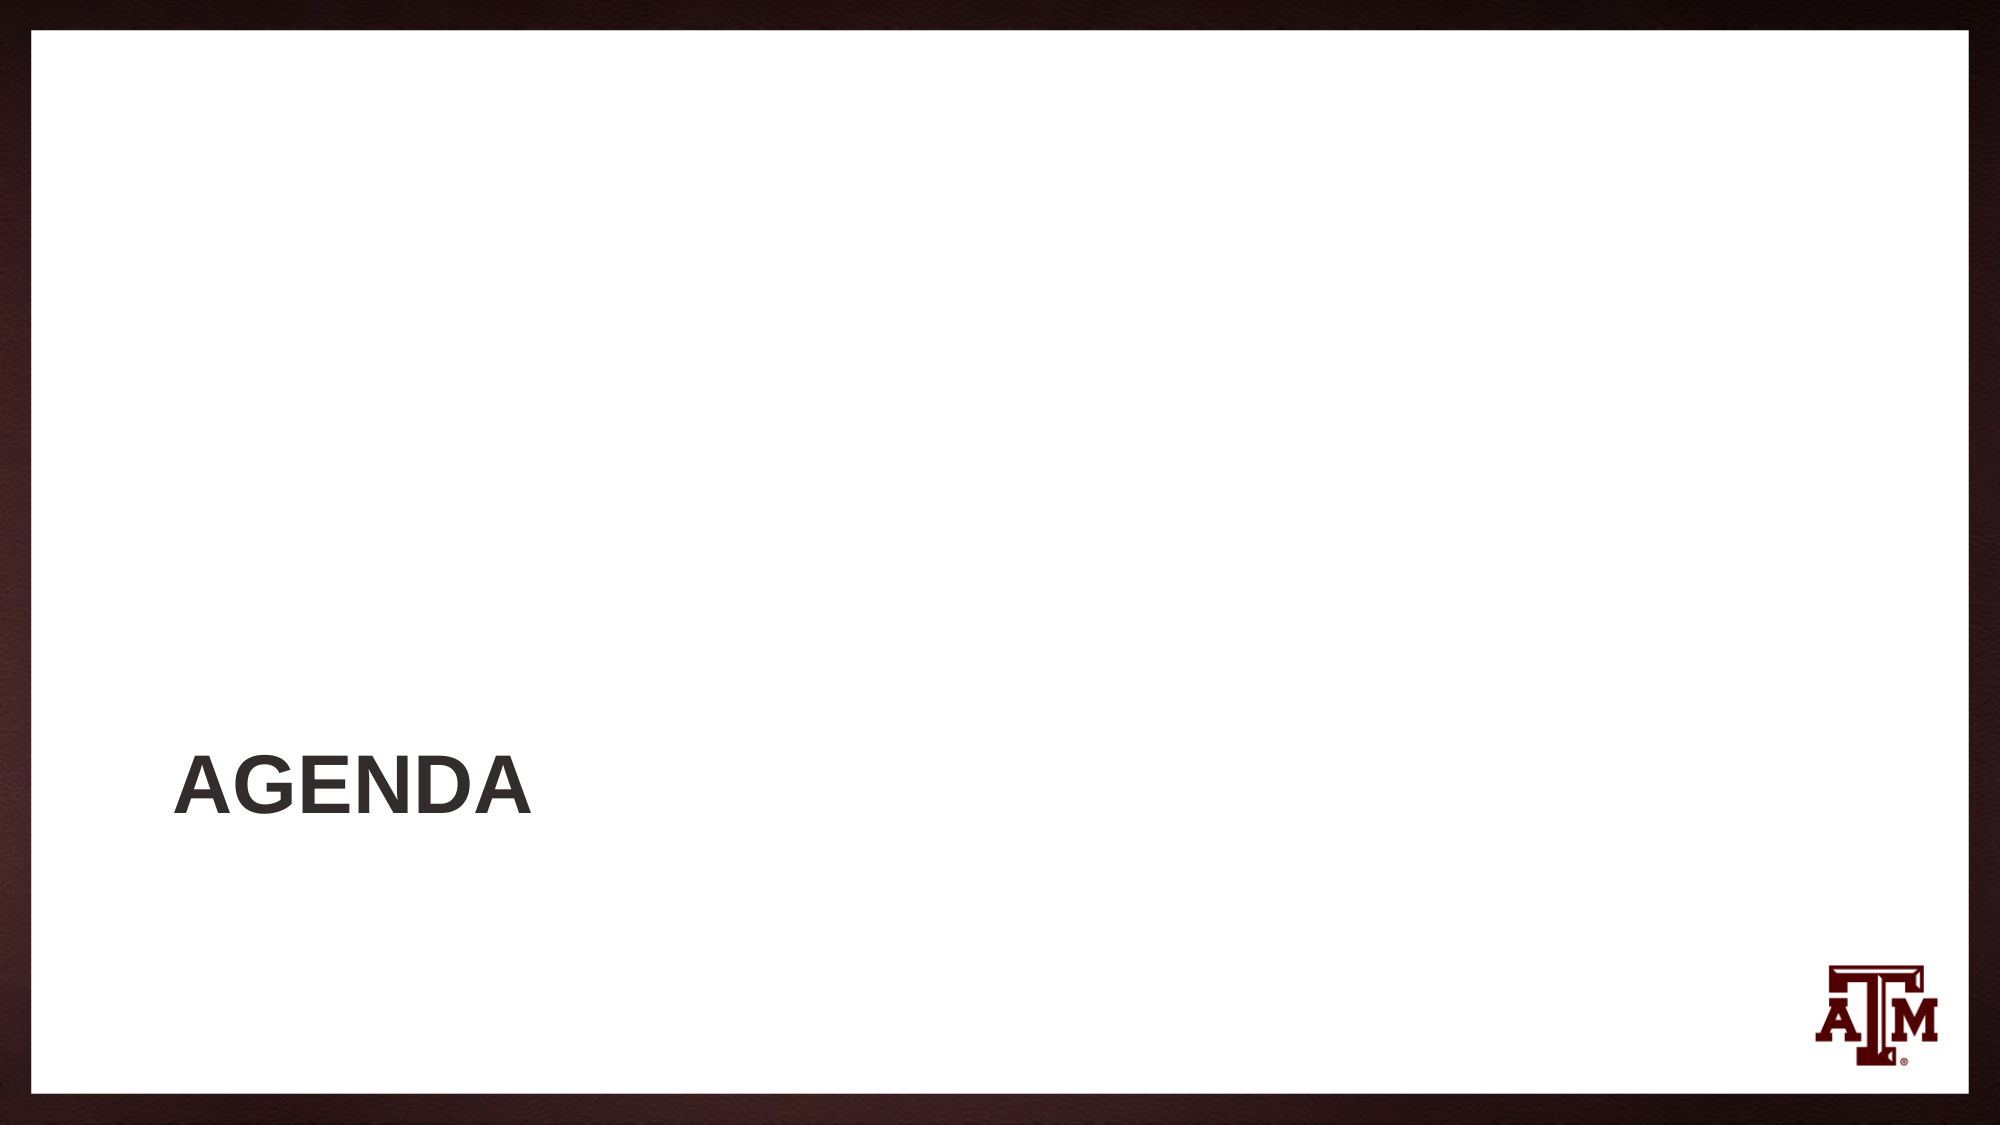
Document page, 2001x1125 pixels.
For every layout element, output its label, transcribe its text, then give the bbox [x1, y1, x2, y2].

title Agenda [157, 722, 1858, 947]
picture [0, 0, 2000, 1125]
